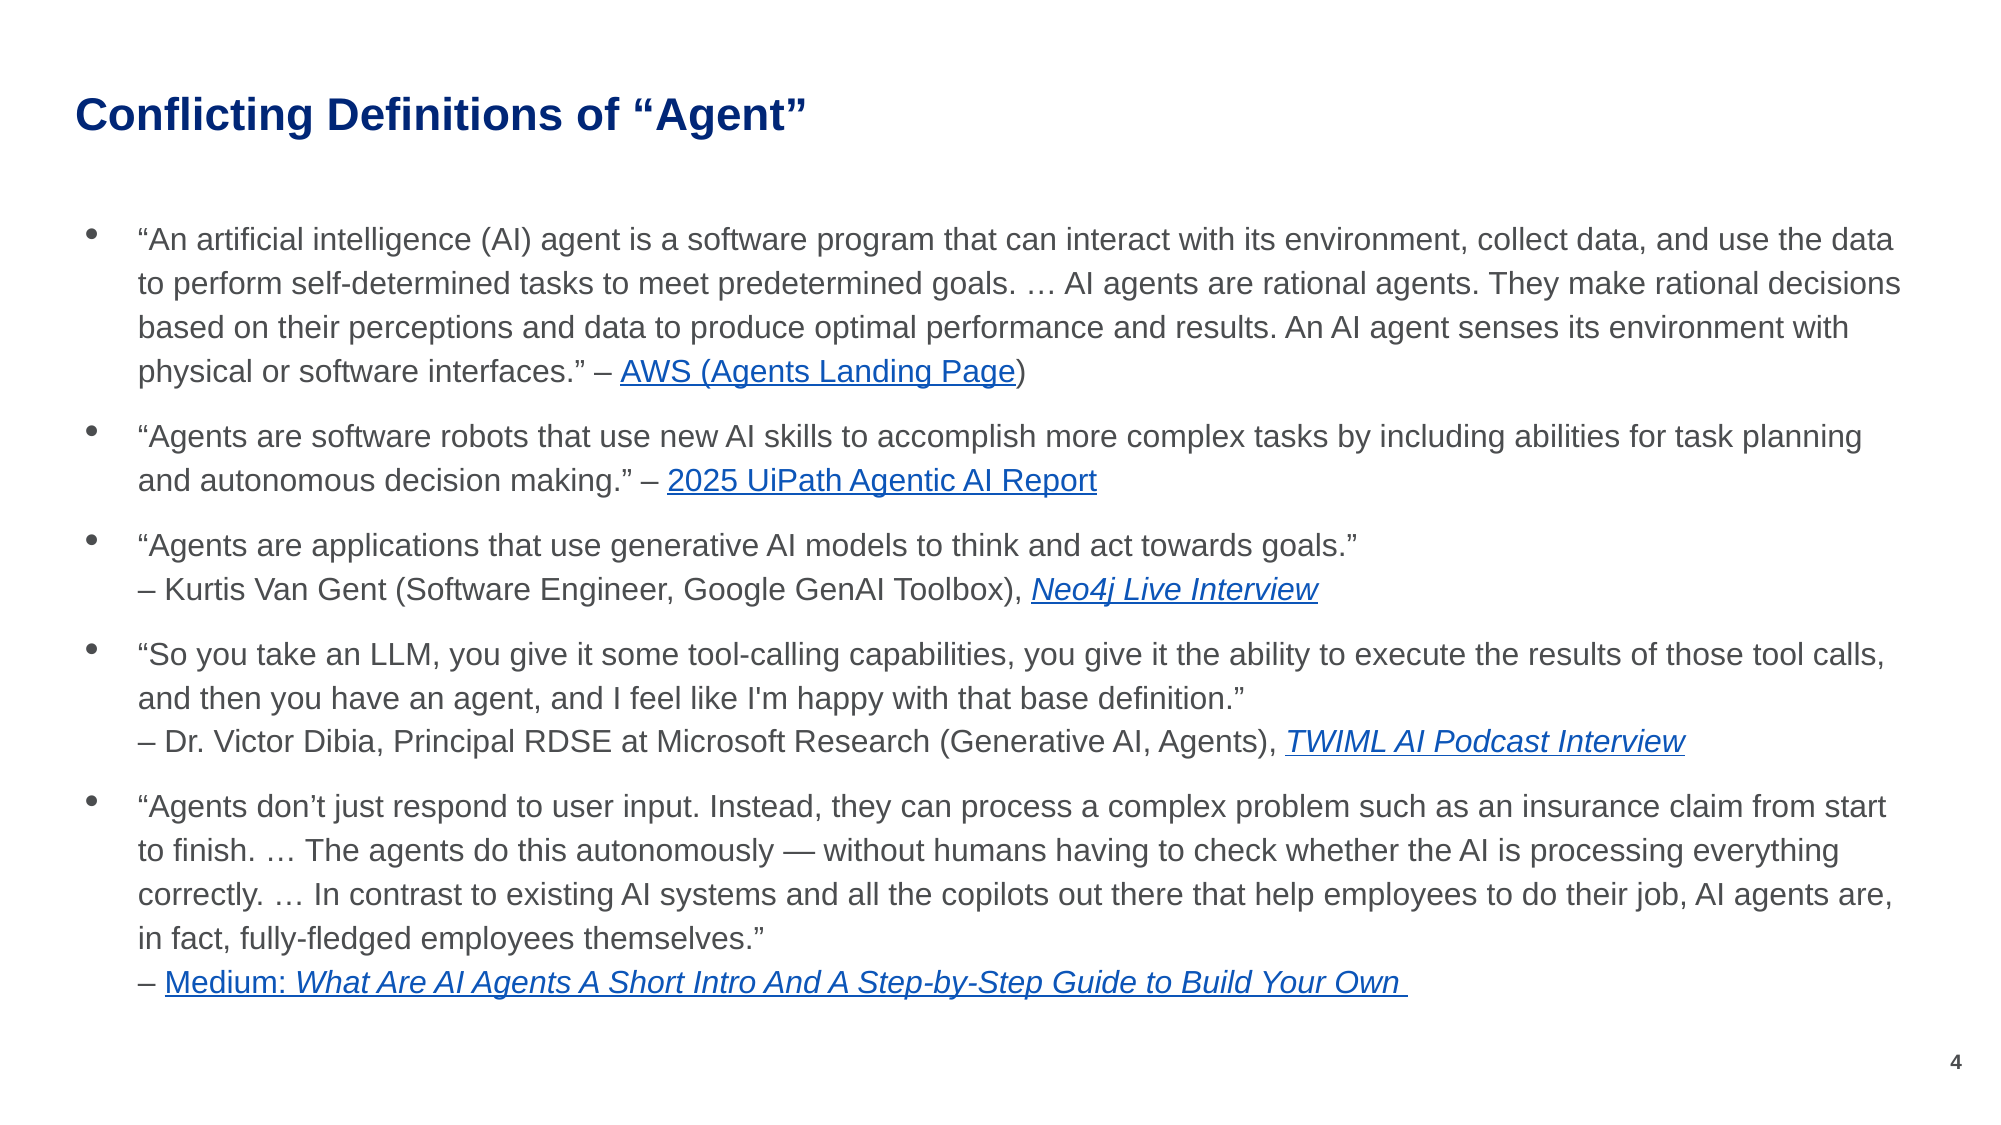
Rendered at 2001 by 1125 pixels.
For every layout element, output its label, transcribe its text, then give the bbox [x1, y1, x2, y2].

list “An artificial intelligence (AI) agent is a software program that can interact with its environment, collect data, and use the data to perform self-determined tasks to meet predetermined goals. … AI agents are rational agents. They make rational decisions based on their perceptions and data to produce optimal performance and results. An AI agent senses its environment with physical or software interfaces.” – AWS (Agents Landing Page) “Agents are software robots that use new AI skills to accomplish more complex tasks by including abilities for task planning and autonomous decision making.” – 2025 UiPath Agentic AI Report “Agents are applications that use generative AI models to think and act towards goals.” – Kurtis Van Gent (Software Engineer, Google GenAI Toolbox), Neo4j Live Interview “So you take an LLM, you give it some tool-calling capabilities, you give it the ability to execute the results of those tool calls, and then you have an agent, and I feel like I'm happy with that base definition.” – Dr. Victor Dibia, Principal RDSE at Microsoft Research (Generative AI, Agents), TWIML AI Podcast Interview “Agents don’t just respond to user input. Instead, they can process a complex problem such as an insurance claim from start to finish. … The agents do this autonomously — without humans having to check whether the AI is processing everything correctly. … In contrast to existing AI systems and all the copilots out there that help employees to do their job, AI agents are, in fact, fully-fledged employees themselves.” – Medium: What Are AI Agents A Short Intro And A Step-by-Step Guide to Build Your Own [86, 213, 1914, 1015]
title Conflicting Definitions of “Agent” [75, 91, 1650, 142]
